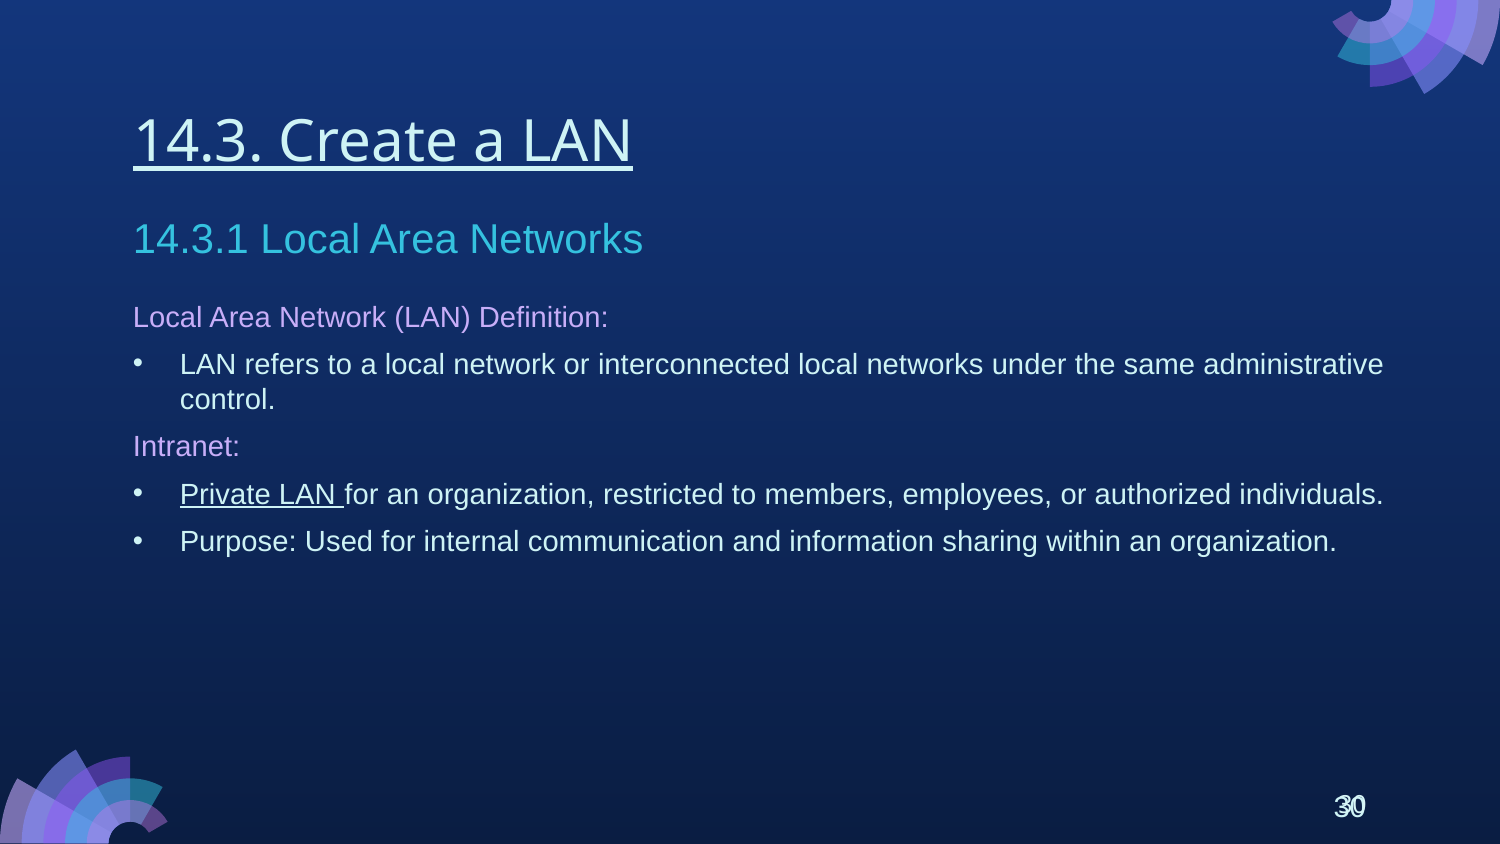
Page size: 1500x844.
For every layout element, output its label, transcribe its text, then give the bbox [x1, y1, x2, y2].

title 14.3. Create a LAN [118, 88, 1382, 183]
text_box 14.3.1 Local Area Networks [118, 204, 1382, 270]
footer 30 [875, 783, 1382, 829]
text_box Local Area Network (LAN) Definition: LAN refers to a local network or interconnected local networks under the same administrative control. Intranet: Private LAN for an organization, restricted to members, employees, or authorized individuals. Purpose: Used for internal communication and information sharing within an organization. [118, 290, 1464, 565]
